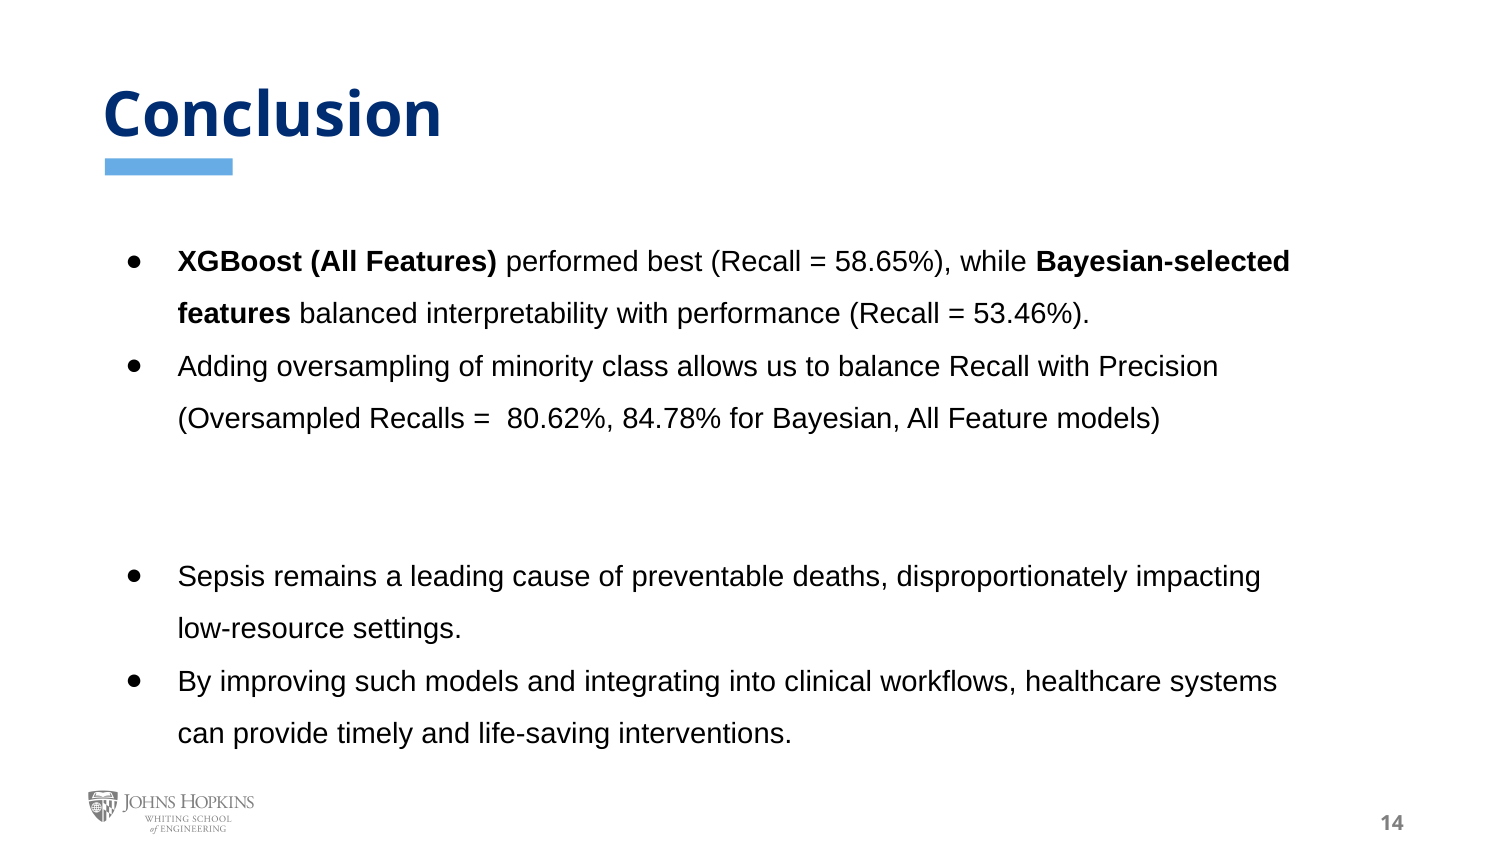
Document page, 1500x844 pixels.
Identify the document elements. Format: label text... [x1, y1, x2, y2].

title Conclusion [87, 74, 1414, 159]
text_box XGBoost (All Features) performed best (Recall = 58.65%), while Bayesian-selected features balanced interpretability with performance (Recall = 53.46%). Adding oversampling of minority class allows us to balance Recall with Precision (Oversampled Recalls = 80.62%, 84.78% for Bayesian, All Feature models) Sepsis remains a leading cause of preventable deaths, disproportionately impacting low-resource settings. By improving such models and integrating into clinical workflows, healthcare systems can provide timely and life-saving interventions. [87, 209, 1322, 638]
